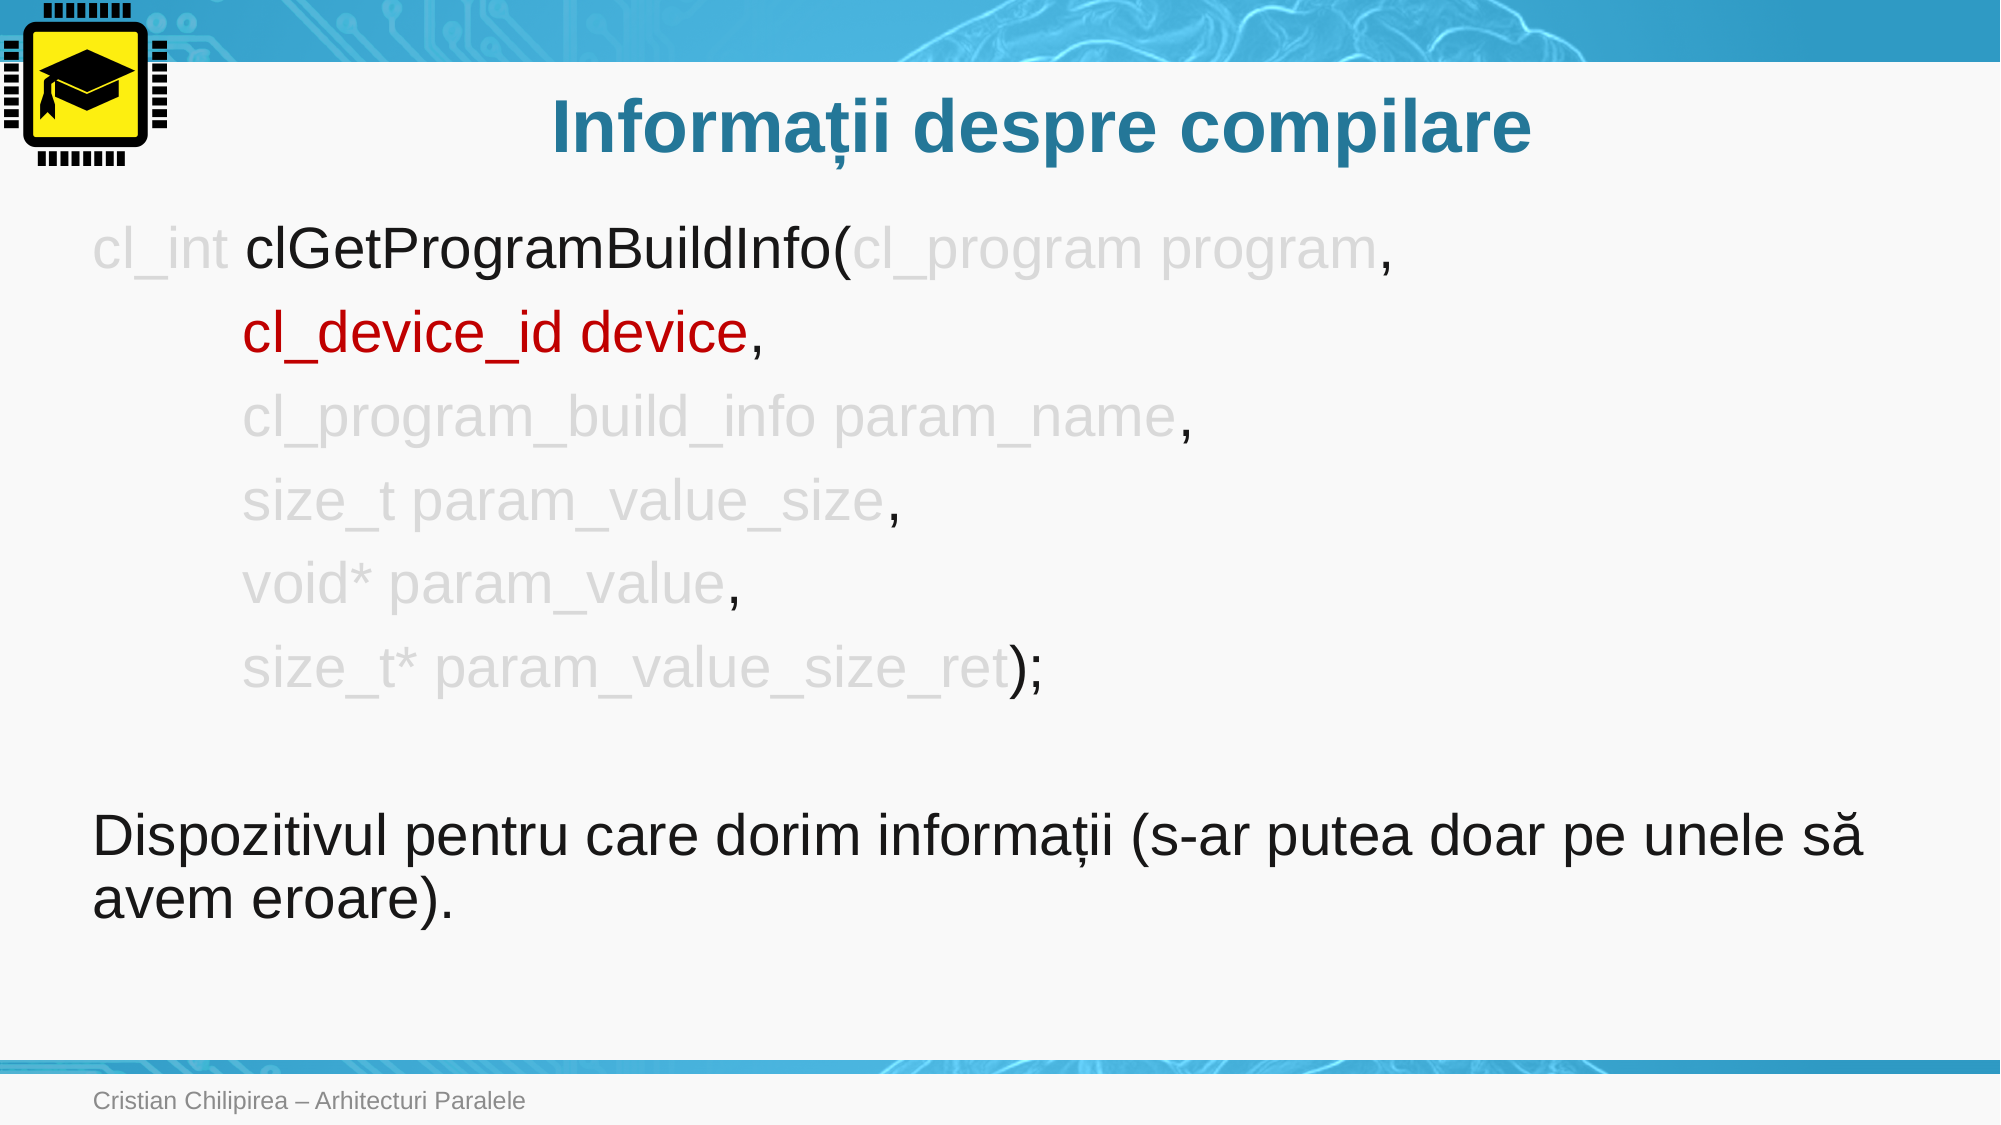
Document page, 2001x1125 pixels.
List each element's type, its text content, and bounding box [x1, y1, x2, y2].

title Informații despre compilare [170, 76, 1915, 180]
footer Cristian Chilipirea – Arhitecturi Paralele [77, 1073, 1338, 1125]
picture [0, 1060, 2000, 1074]
list cl_int clGetProgramBuildInfo(cl_program program, cl_device_id device, cl_program_build_info param_name, size_t param_value_size, void* param_value, size_t* param_value_size_ret); Dispozitivul pentru care dorim informații (s-ar putea doar pe unele să avem eroare). [77, 210, 1915, 1033]
picture [0, 0, 2000, 166]
